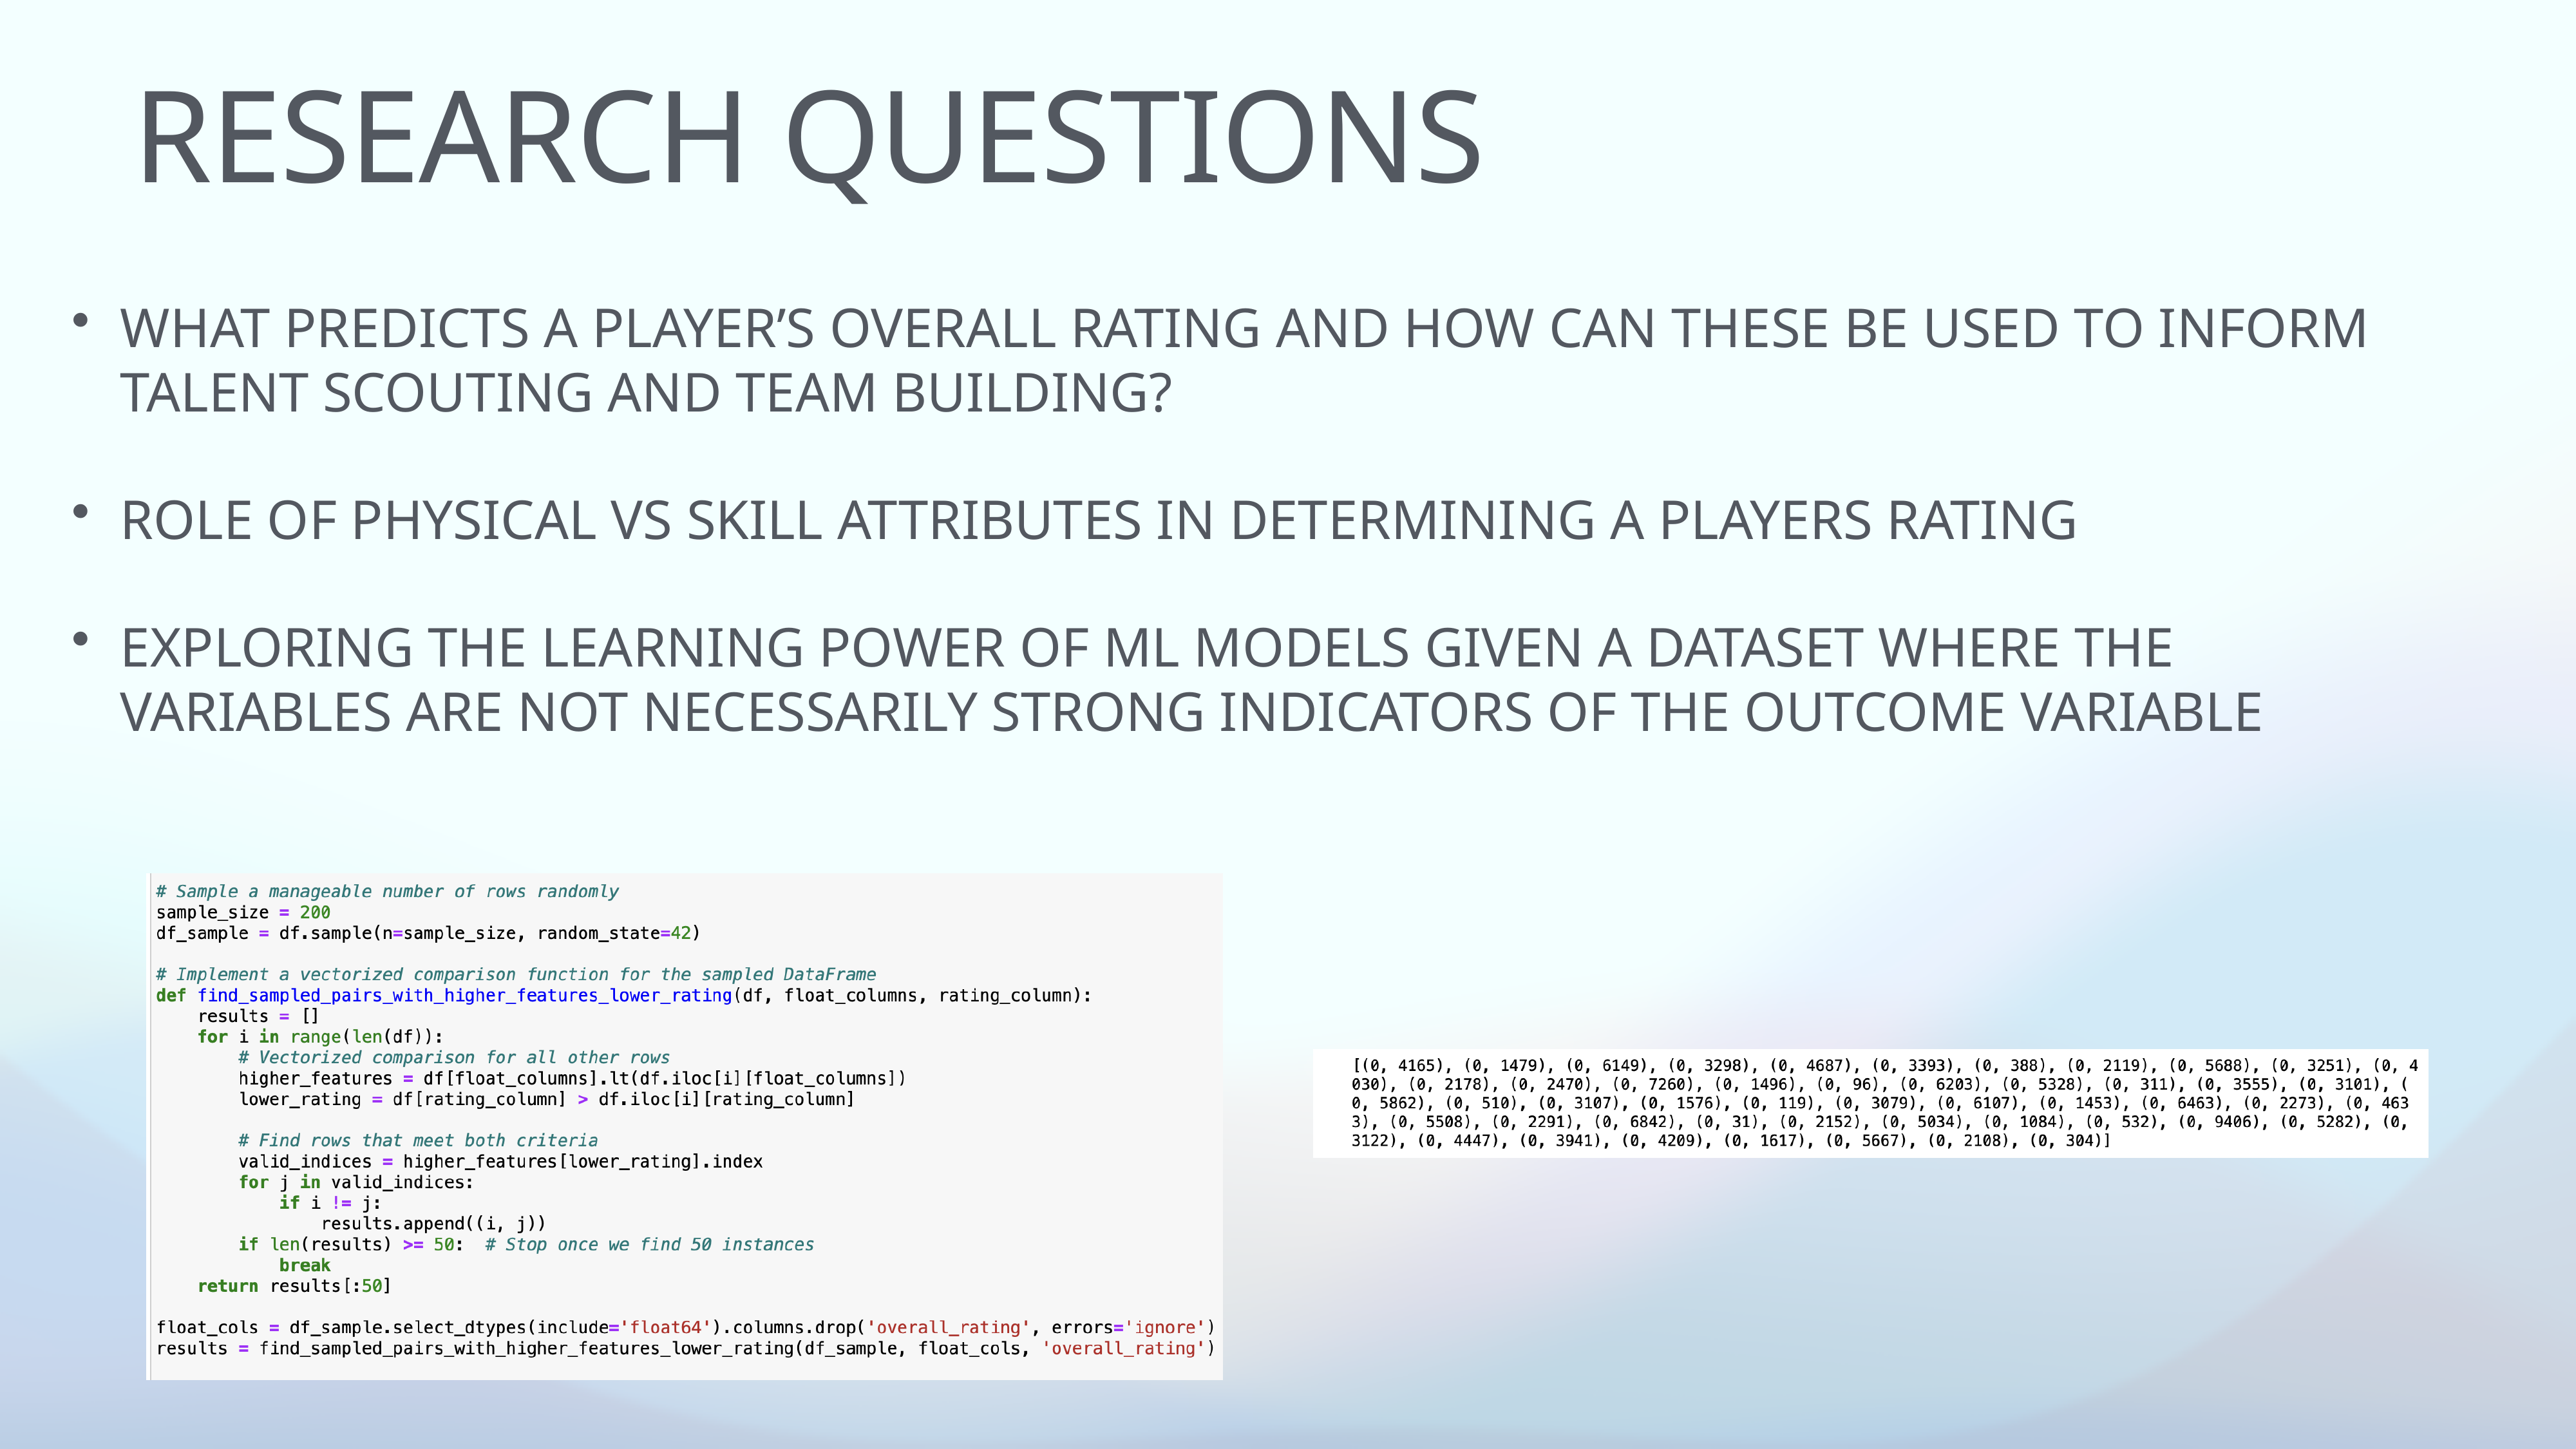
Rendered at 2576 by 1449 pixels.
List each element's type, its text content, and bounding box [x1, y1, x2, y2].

picture [0, 0, 2576, 1449]
list WHAT PREDICTS A PLAYER’S OVERALL RATING AND HOW CAN THESE BE USED TO INFORM TALENT SCOUTING AND TEAM BUILDING? ROLE OF PHYSICAL VS SKILL ATTRIBUTES IN DETERMINING A PLAYERS RATING EXPLORING THE LEARNING POWER OF ML MODELS GIVEN A DATASET WHERE THE VARIABLES ARE NOT NECESSARILY STRONG INDICATORS OF THE OUTCOME VARIABLE [66, 288, 2389, 1161]
title RESEARCH QUESTIONS [127, 66, 2449, 246]
